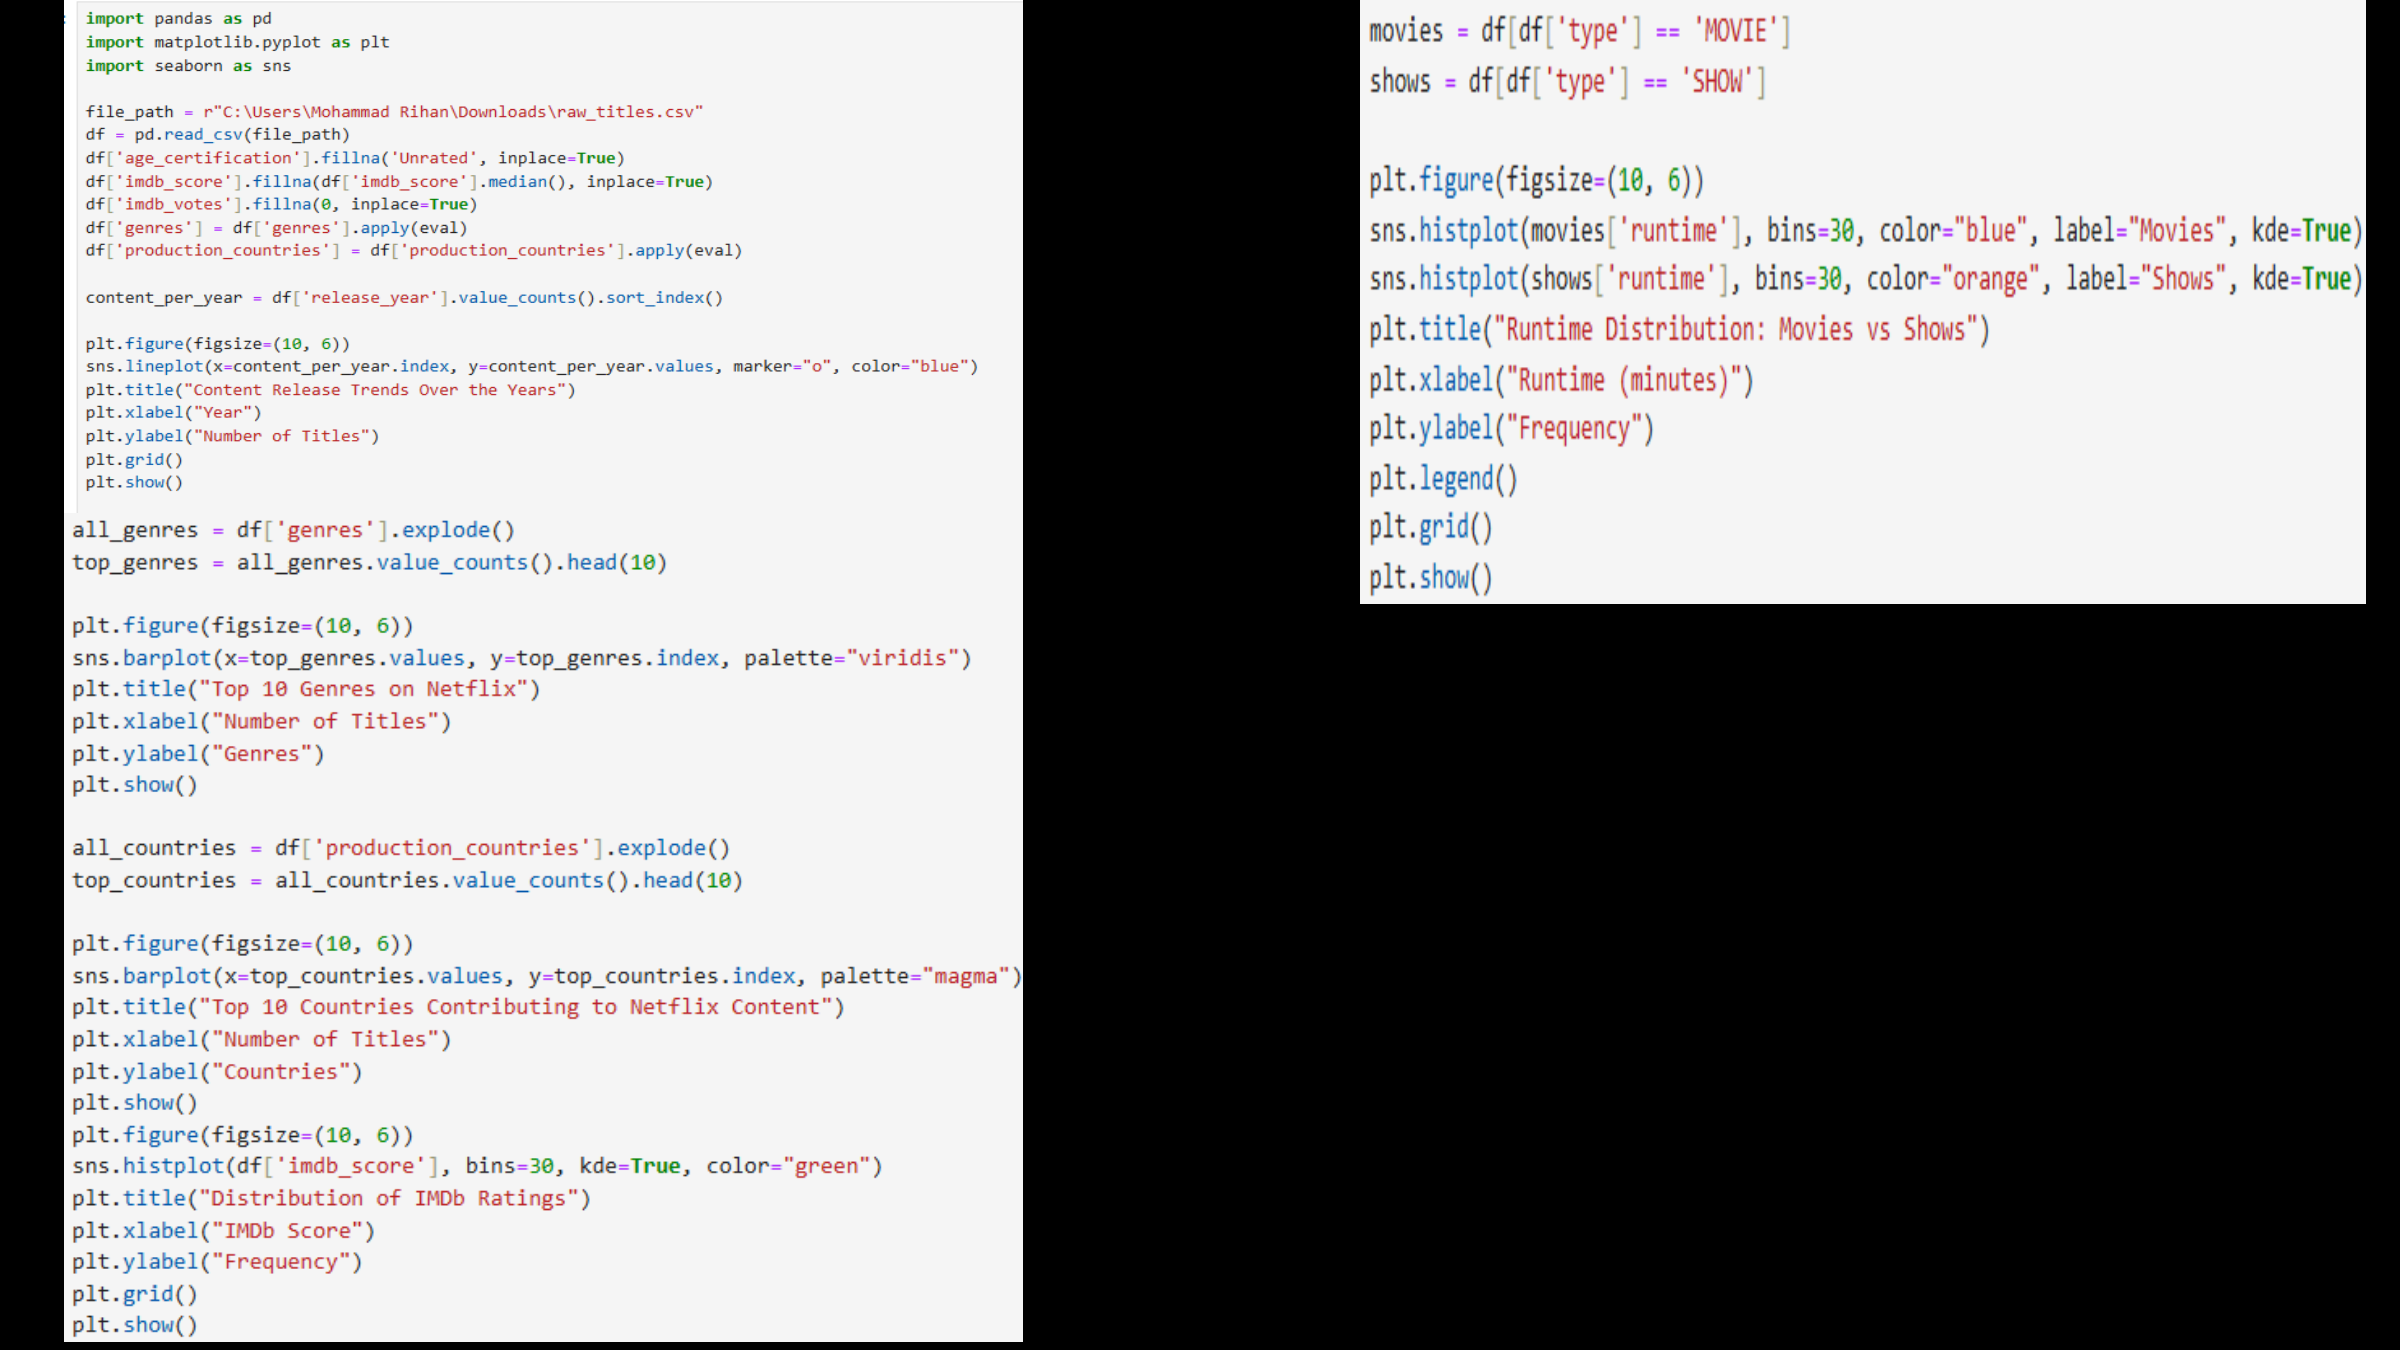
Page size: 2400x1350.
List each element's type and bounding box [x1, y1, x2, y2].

picture [1360, 0, 2366, 604]
picture [63, 0, 1023, 1342]
